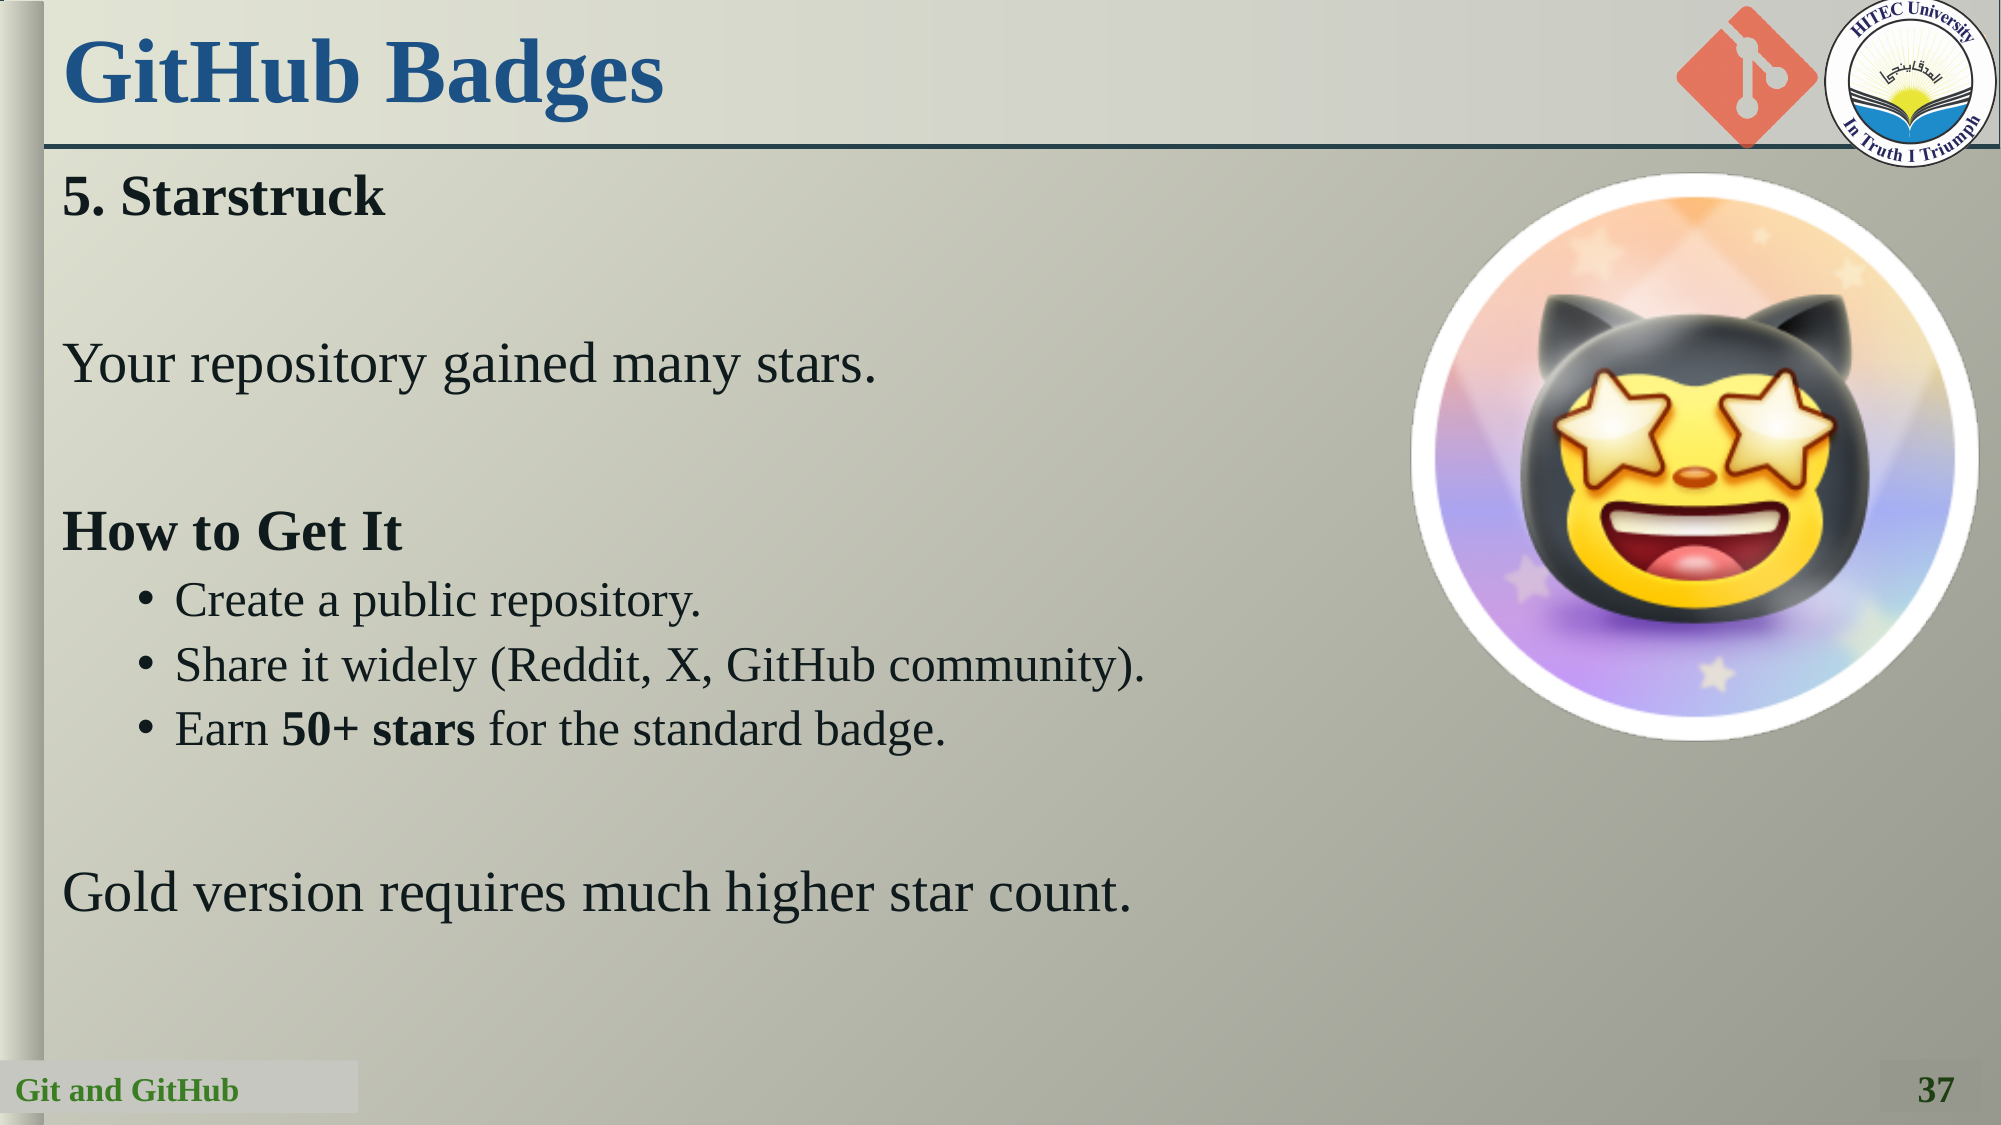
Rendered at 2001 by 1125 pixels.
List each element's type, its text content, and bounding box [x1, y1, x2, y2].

list 5. Starstruck Your repository gained many stars. How to Get It Create a public repository. Share it widely (Reddit, X, GitHub community). Earn 50+ stars for the standard badge. Gold version requires much higher star count. [47, 157, 1670, 1100]
picture [1394, 0, 1997, 758]
title GitHub Badges [47, 5, 1915, 141]
picture [1672, 144, 1823, 149]
slide_number 37 [1692, 1057, 1970, 1118]
